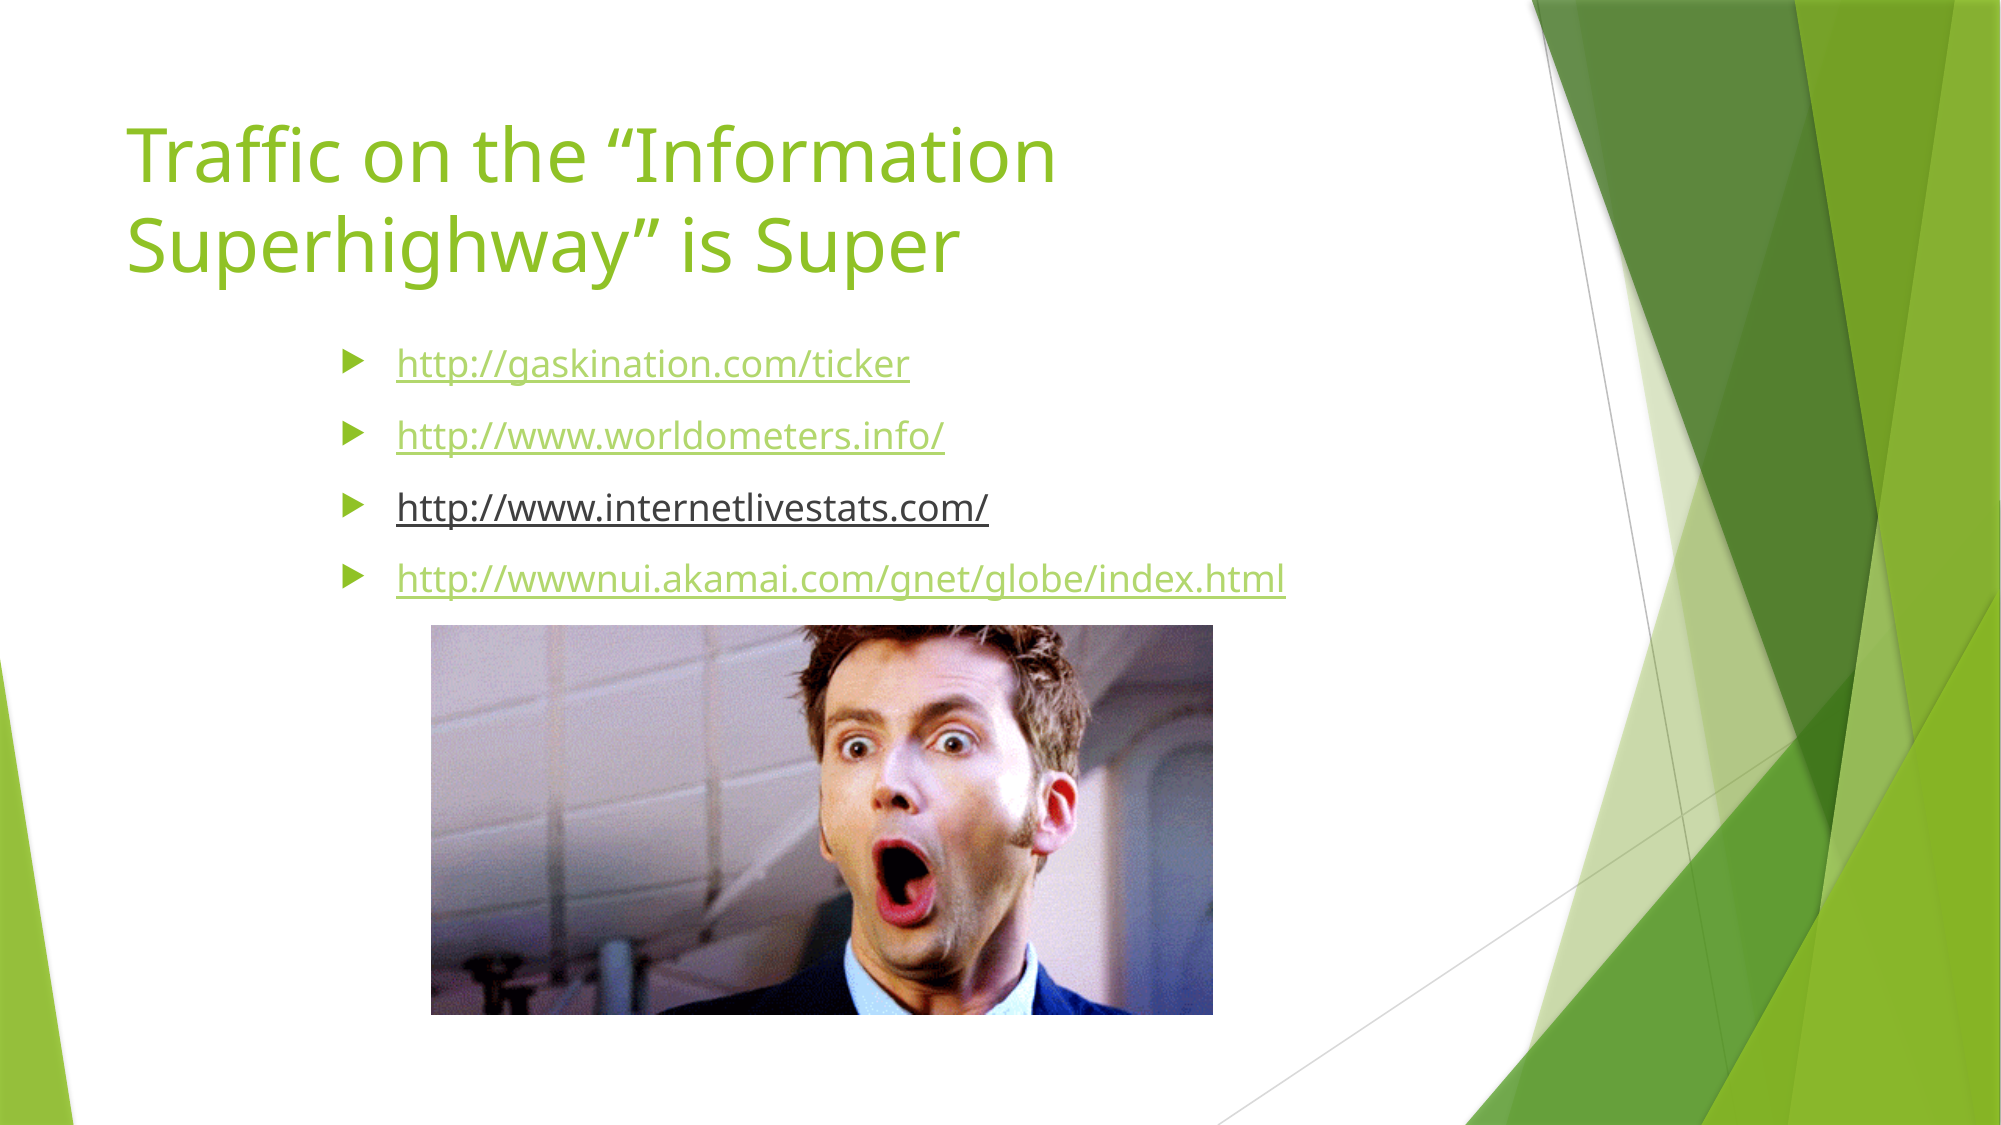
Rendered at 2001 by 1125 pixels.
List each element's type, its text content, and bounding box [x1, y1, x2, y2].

list http://gaskination.com/ticker http://www.worldometers.info/ http://www.internetlivestats.com/ http://wwwnui.akamai.com/gnet/globe/index.html [324, 332, 1675, 986]
title Traffic on the “Information Superhighway” is Super [111, 99, 1522, 317]
picture [430, 625, 1214, 1016]
